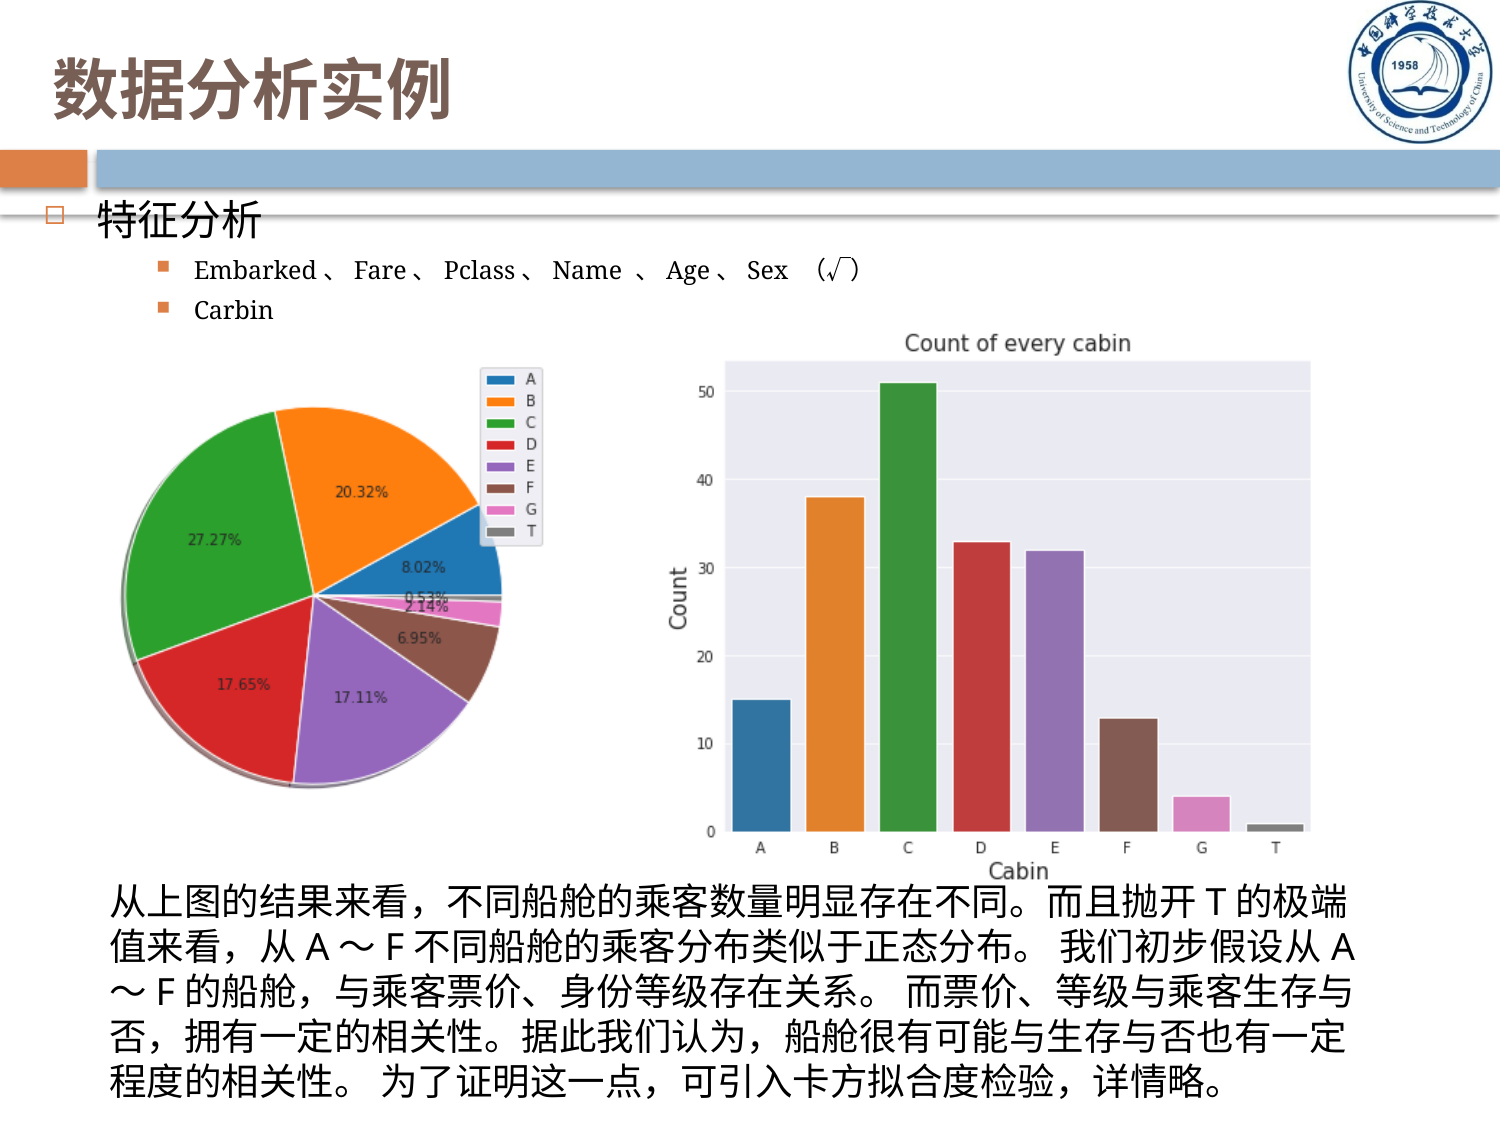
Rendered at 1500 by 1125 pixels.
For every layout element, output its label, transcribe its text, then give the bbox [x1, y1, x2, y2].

picture [68, 324, 1322, 895]
picture [1347, 0, 1493, 144]
text_box 从上图的结果来看，不同船舱的乘客数量明显存在不同。而且抛开T的极端值来看，从A～F不同船舱的乘客分布类似于正态分布。 我们初步假设从A～F的船舱，与乘客票价、身份等级存在关系。 而票价、等级与乘客生存与否，拥有一定的相关性。据此我们认为，船舱很有可能与生存与否也有一定程度的相关性。 为了证明这一点，可引入卡方拟合度检验，详情略。 [94, 870, 1381, 1111]
title 数据分析实例 [37, 37, 1076, 138]
list 特征分析 Embarked、Fare、Pclass、Name 、Age、Sex （√） Carbin [28, 186, 1447, 1002]
